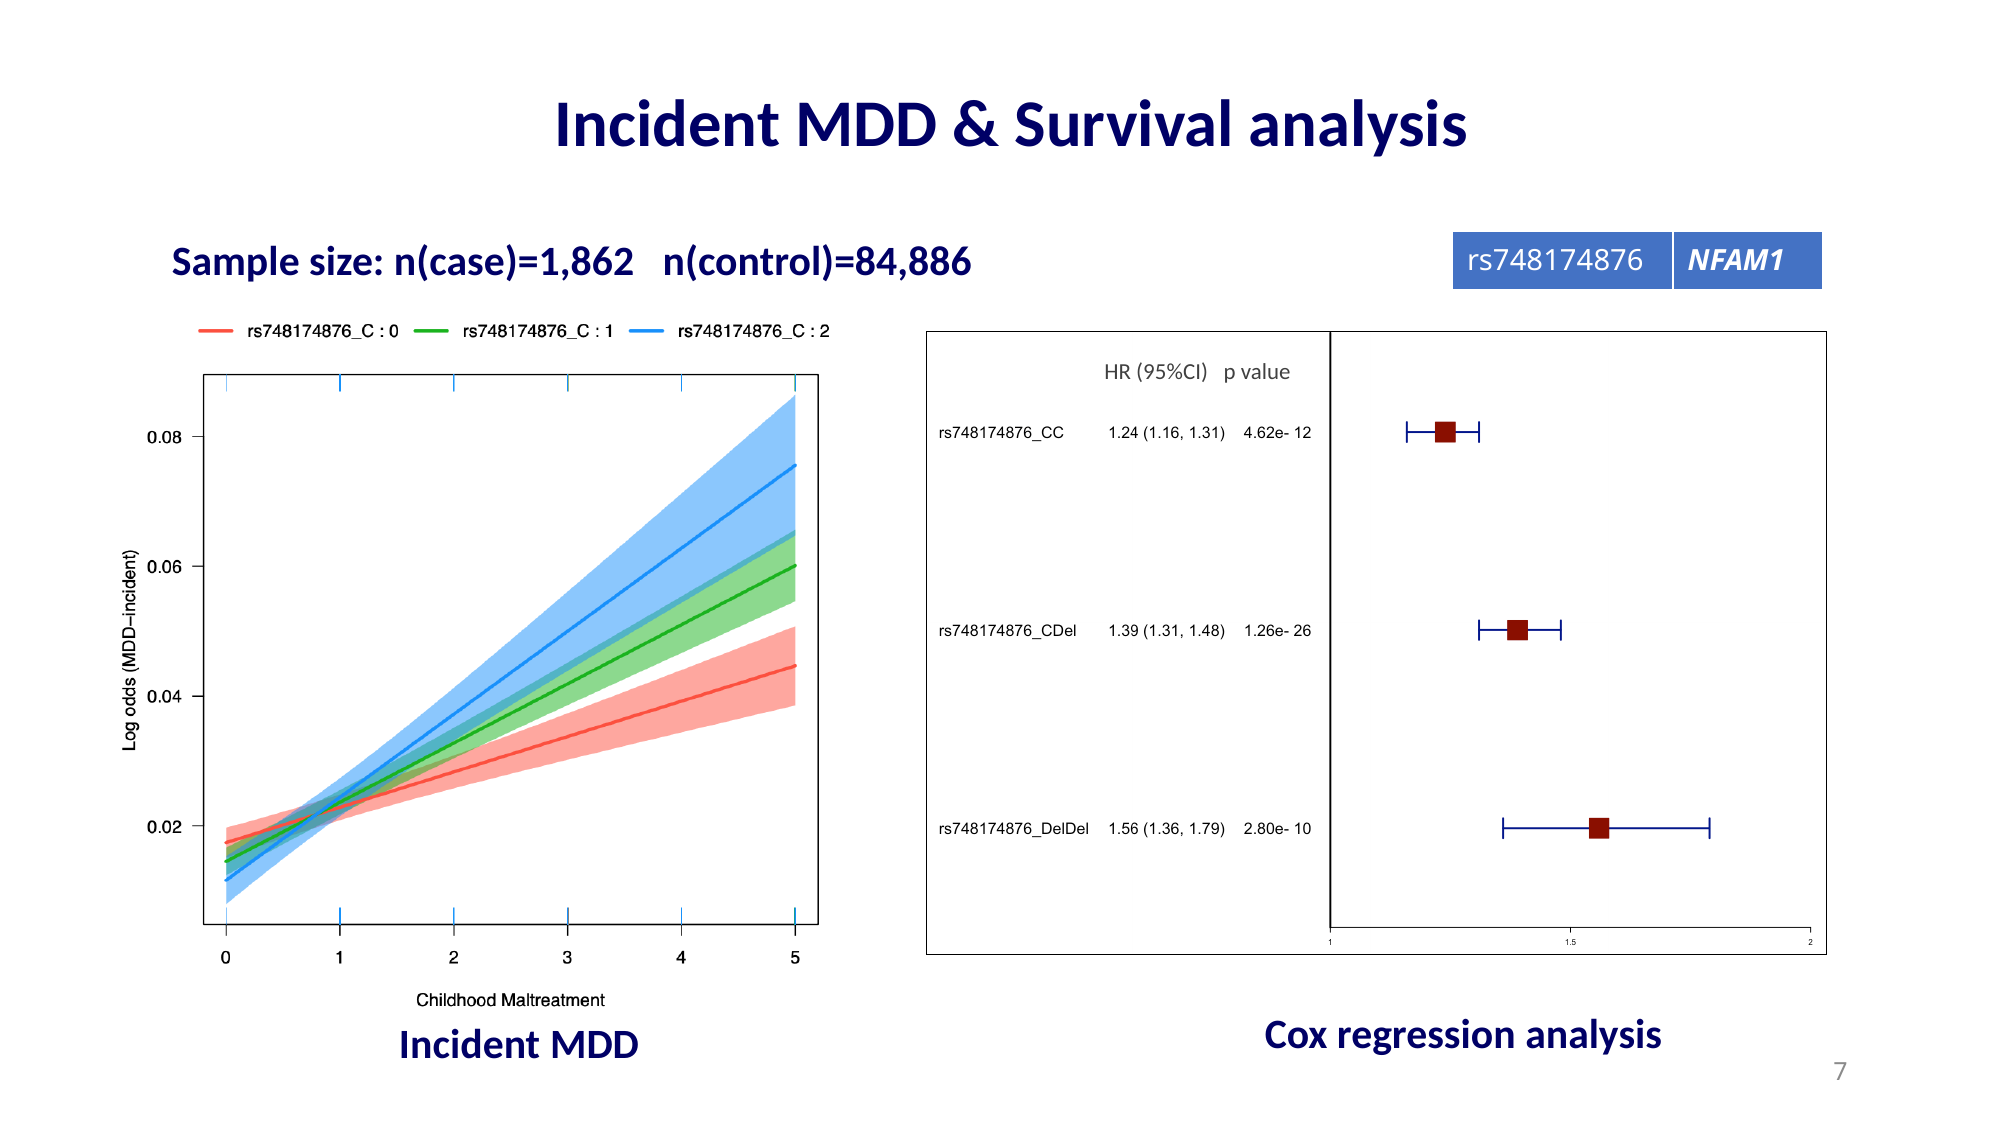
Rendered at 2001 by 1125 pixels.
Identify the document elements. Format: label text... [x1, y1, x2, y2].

text_box Cox regression analysis [1249, 999, 1678, 1065]
text_box Sample size: n(case)=1,862 n(control)=84,886 [157, 211, 1268, 292]
text_box Incident MDD & Survival analysis [163, 60, 1860, 168]
slide_number 7 [1412, 1042, 1863, 1103]
table_header NFAM1 [1674, 232, 1822, 289]
picture [117, 294, 850, 1022]
text_box Incident MDD [384, 1022, 654, 1075]
picture [926, 331, 1827, 955]
table_header rs748174876 [1453, 232, 1672, 289]
